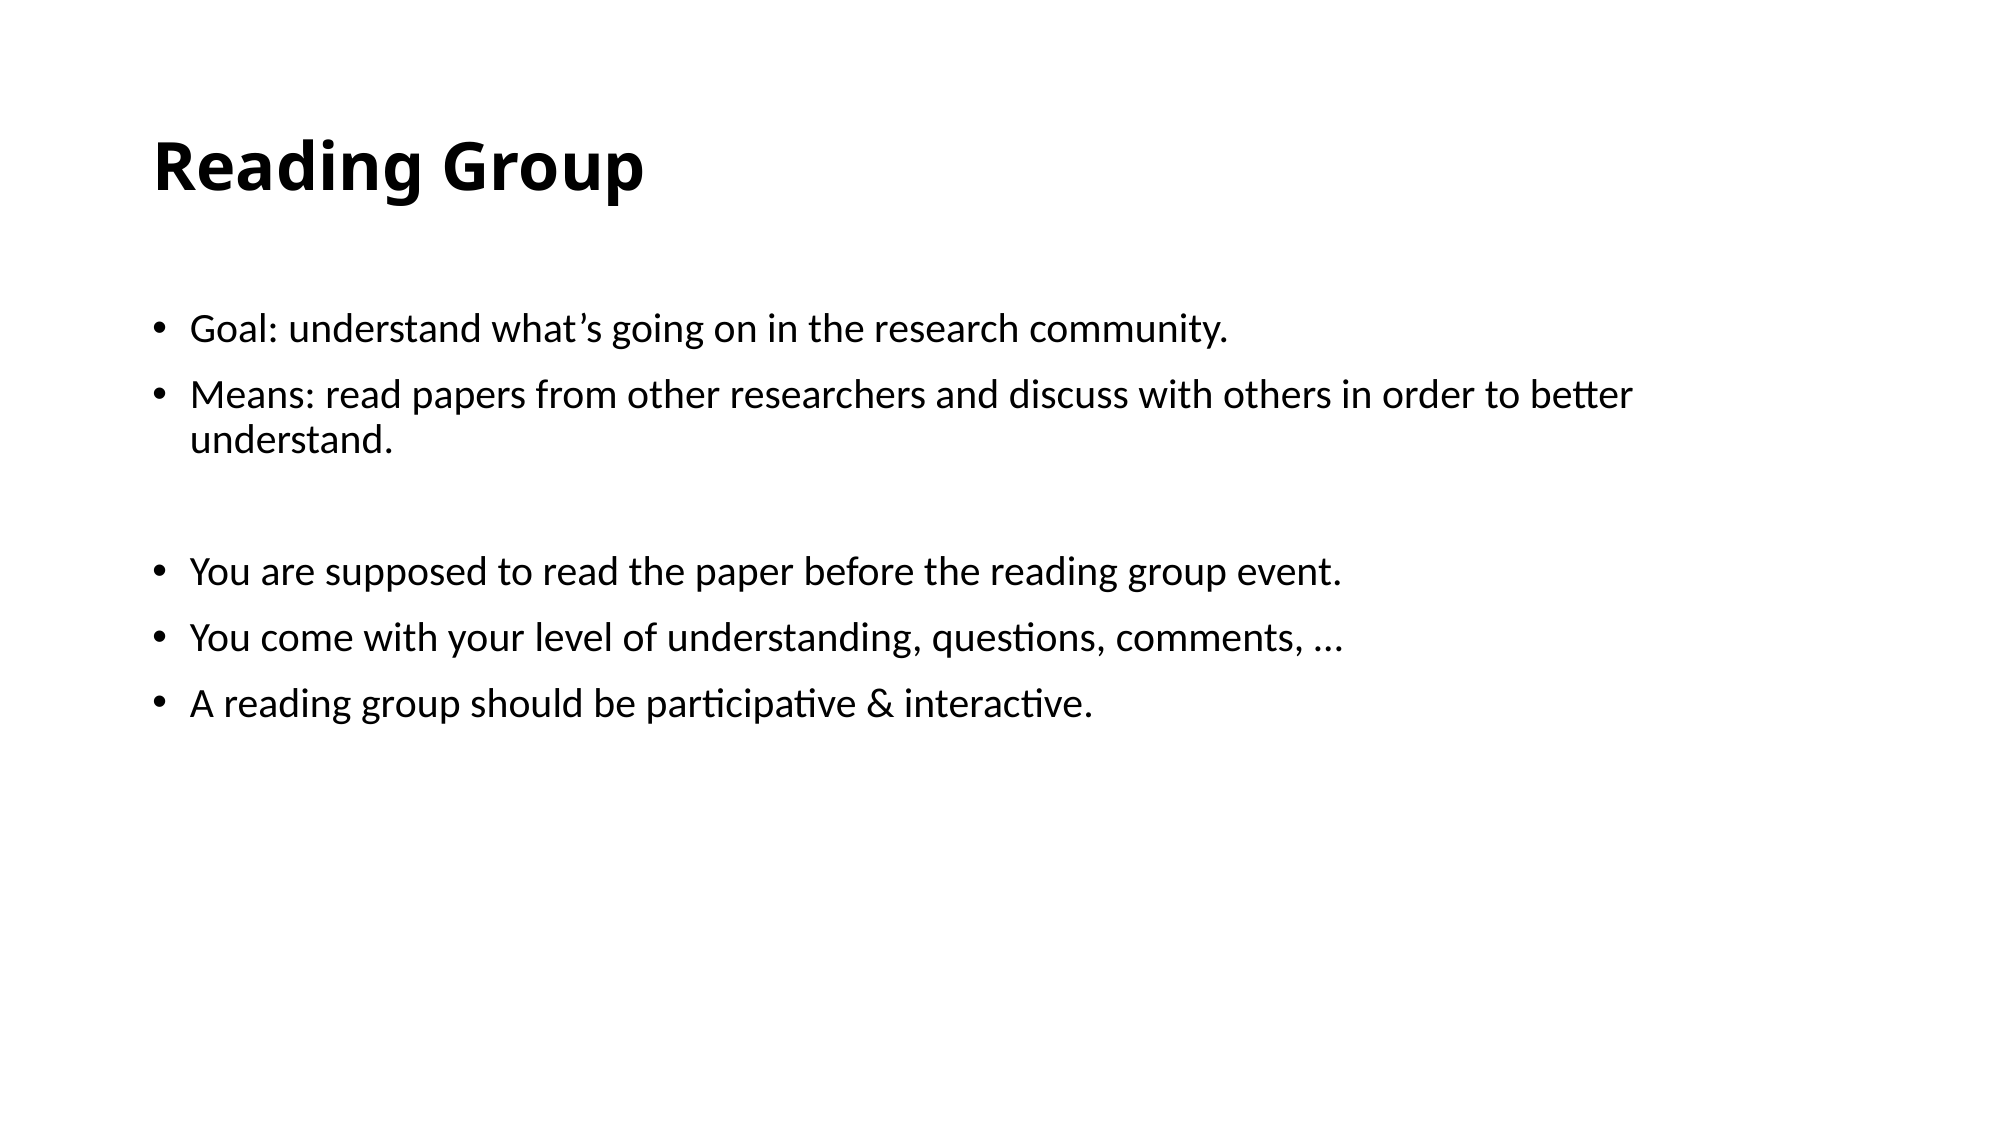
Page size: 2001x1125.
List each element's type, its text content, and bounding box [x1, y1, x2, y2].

title Reading Group [137, 59, 1863, 278]
list Goal: understand what’s going on in the research community. Means: read papers from other researchers and discuss with others in order to better understand. You are supposed to read the paper before the reading group event. You come with your level of understanding, questions, comments, … A reading group should be participative & interactive. [137, 299, 1863, 1014]
